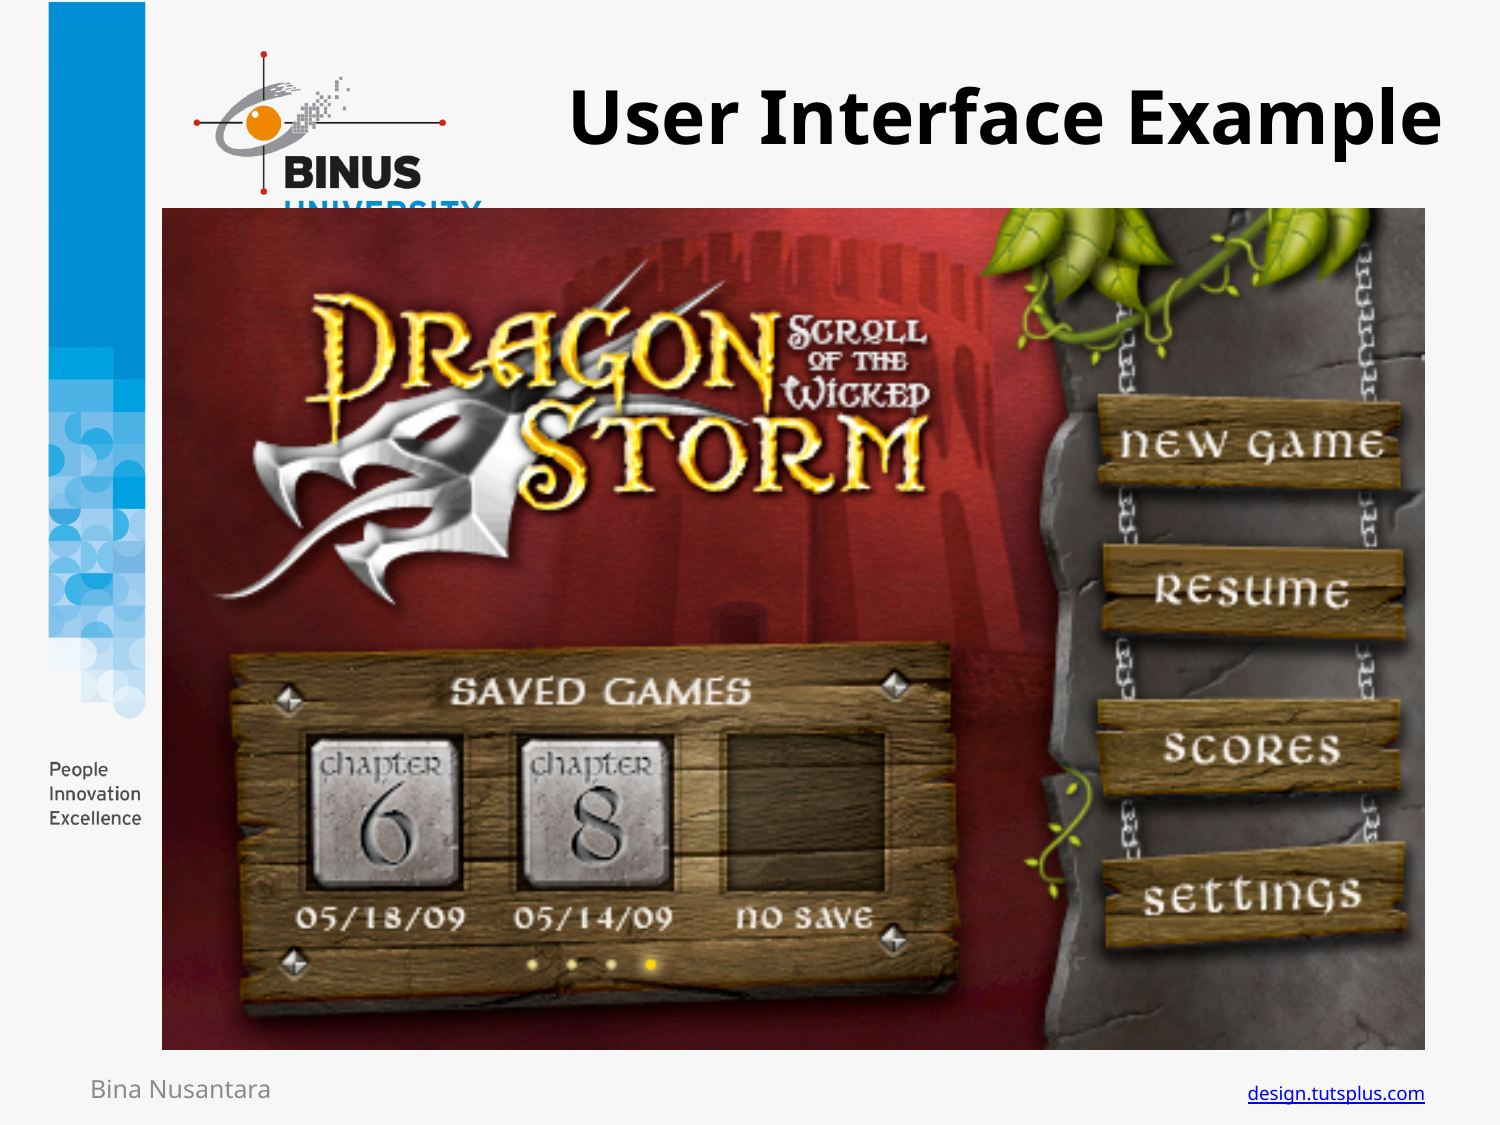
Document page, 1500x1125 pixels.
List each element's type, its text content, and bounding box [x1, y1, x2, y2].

picture [0, 0, 1500, 1051]
text_box design.tutsplus.com [1232, 1074, 1440, 1115]
text_box User Interface Example [487, 62, 1500, 163]
slide_number Bina Nusantara [75, 1058, 425, 1119]
